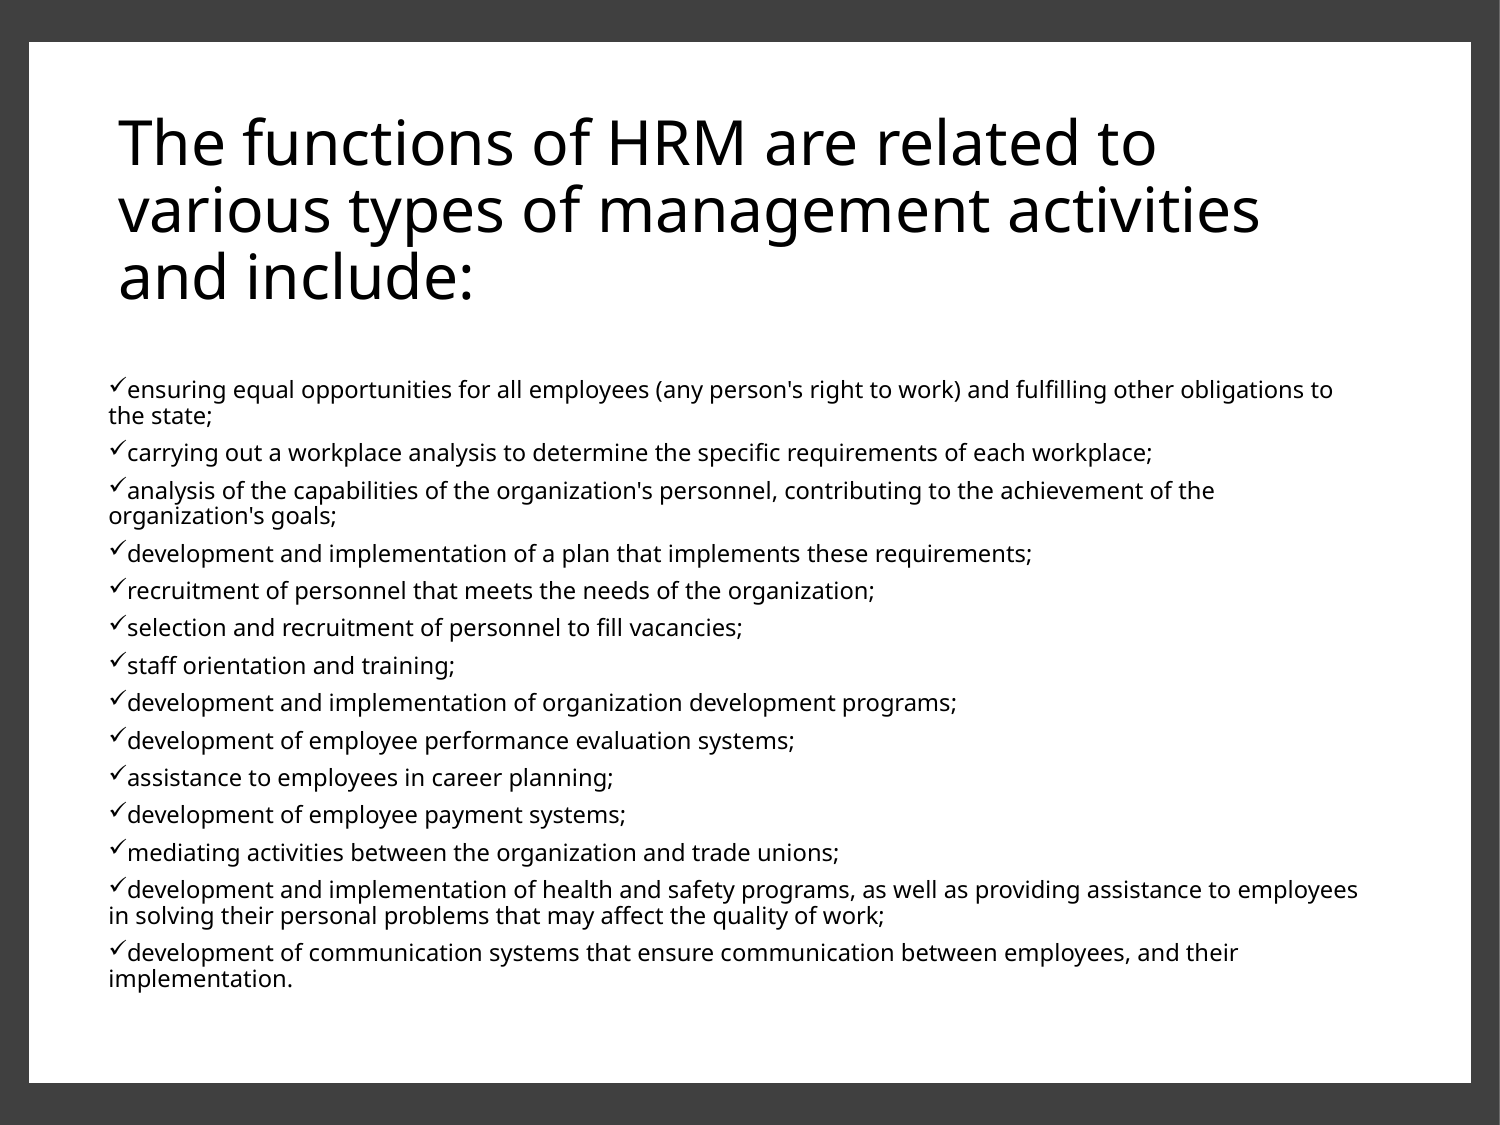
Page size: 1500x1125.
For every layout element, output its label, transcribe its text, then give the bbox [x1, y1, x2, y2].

title The functions of HRM are related to various types of management activities and include: [103, 103, 1397, 322]
text_box [0, 0, 1500, 1125]
text_box [38, 51, 1461, 1073]
text_box ensuring equal opportunities for all employees (any person's right to work) and fulfilling other obligations to the state; carrying out a workplace analysis to determine the specific requirements of each workplace; analysis of the capabilities of the organization's personnel, contributing to the achievement of the organization's goals; development and implementation of a plan that implements these requirements; recruitment of personnel that meets the needs of the organization; selection and recruitment of personnel to fill vacancies; staff orientation and training; development and implementation of organization development programs; development of employee performance evaluation systems; assistance to employees in career planning; development of employee payment systems; mediating activities between the organization and trade unions; development and implementation of health and safety programs, as well as providing assistance to employees in solving their personal problems that may affect the quality of work; development of communication systems that ensure communication between employees, and their implementation. [93, 371, 1388, 1007]
